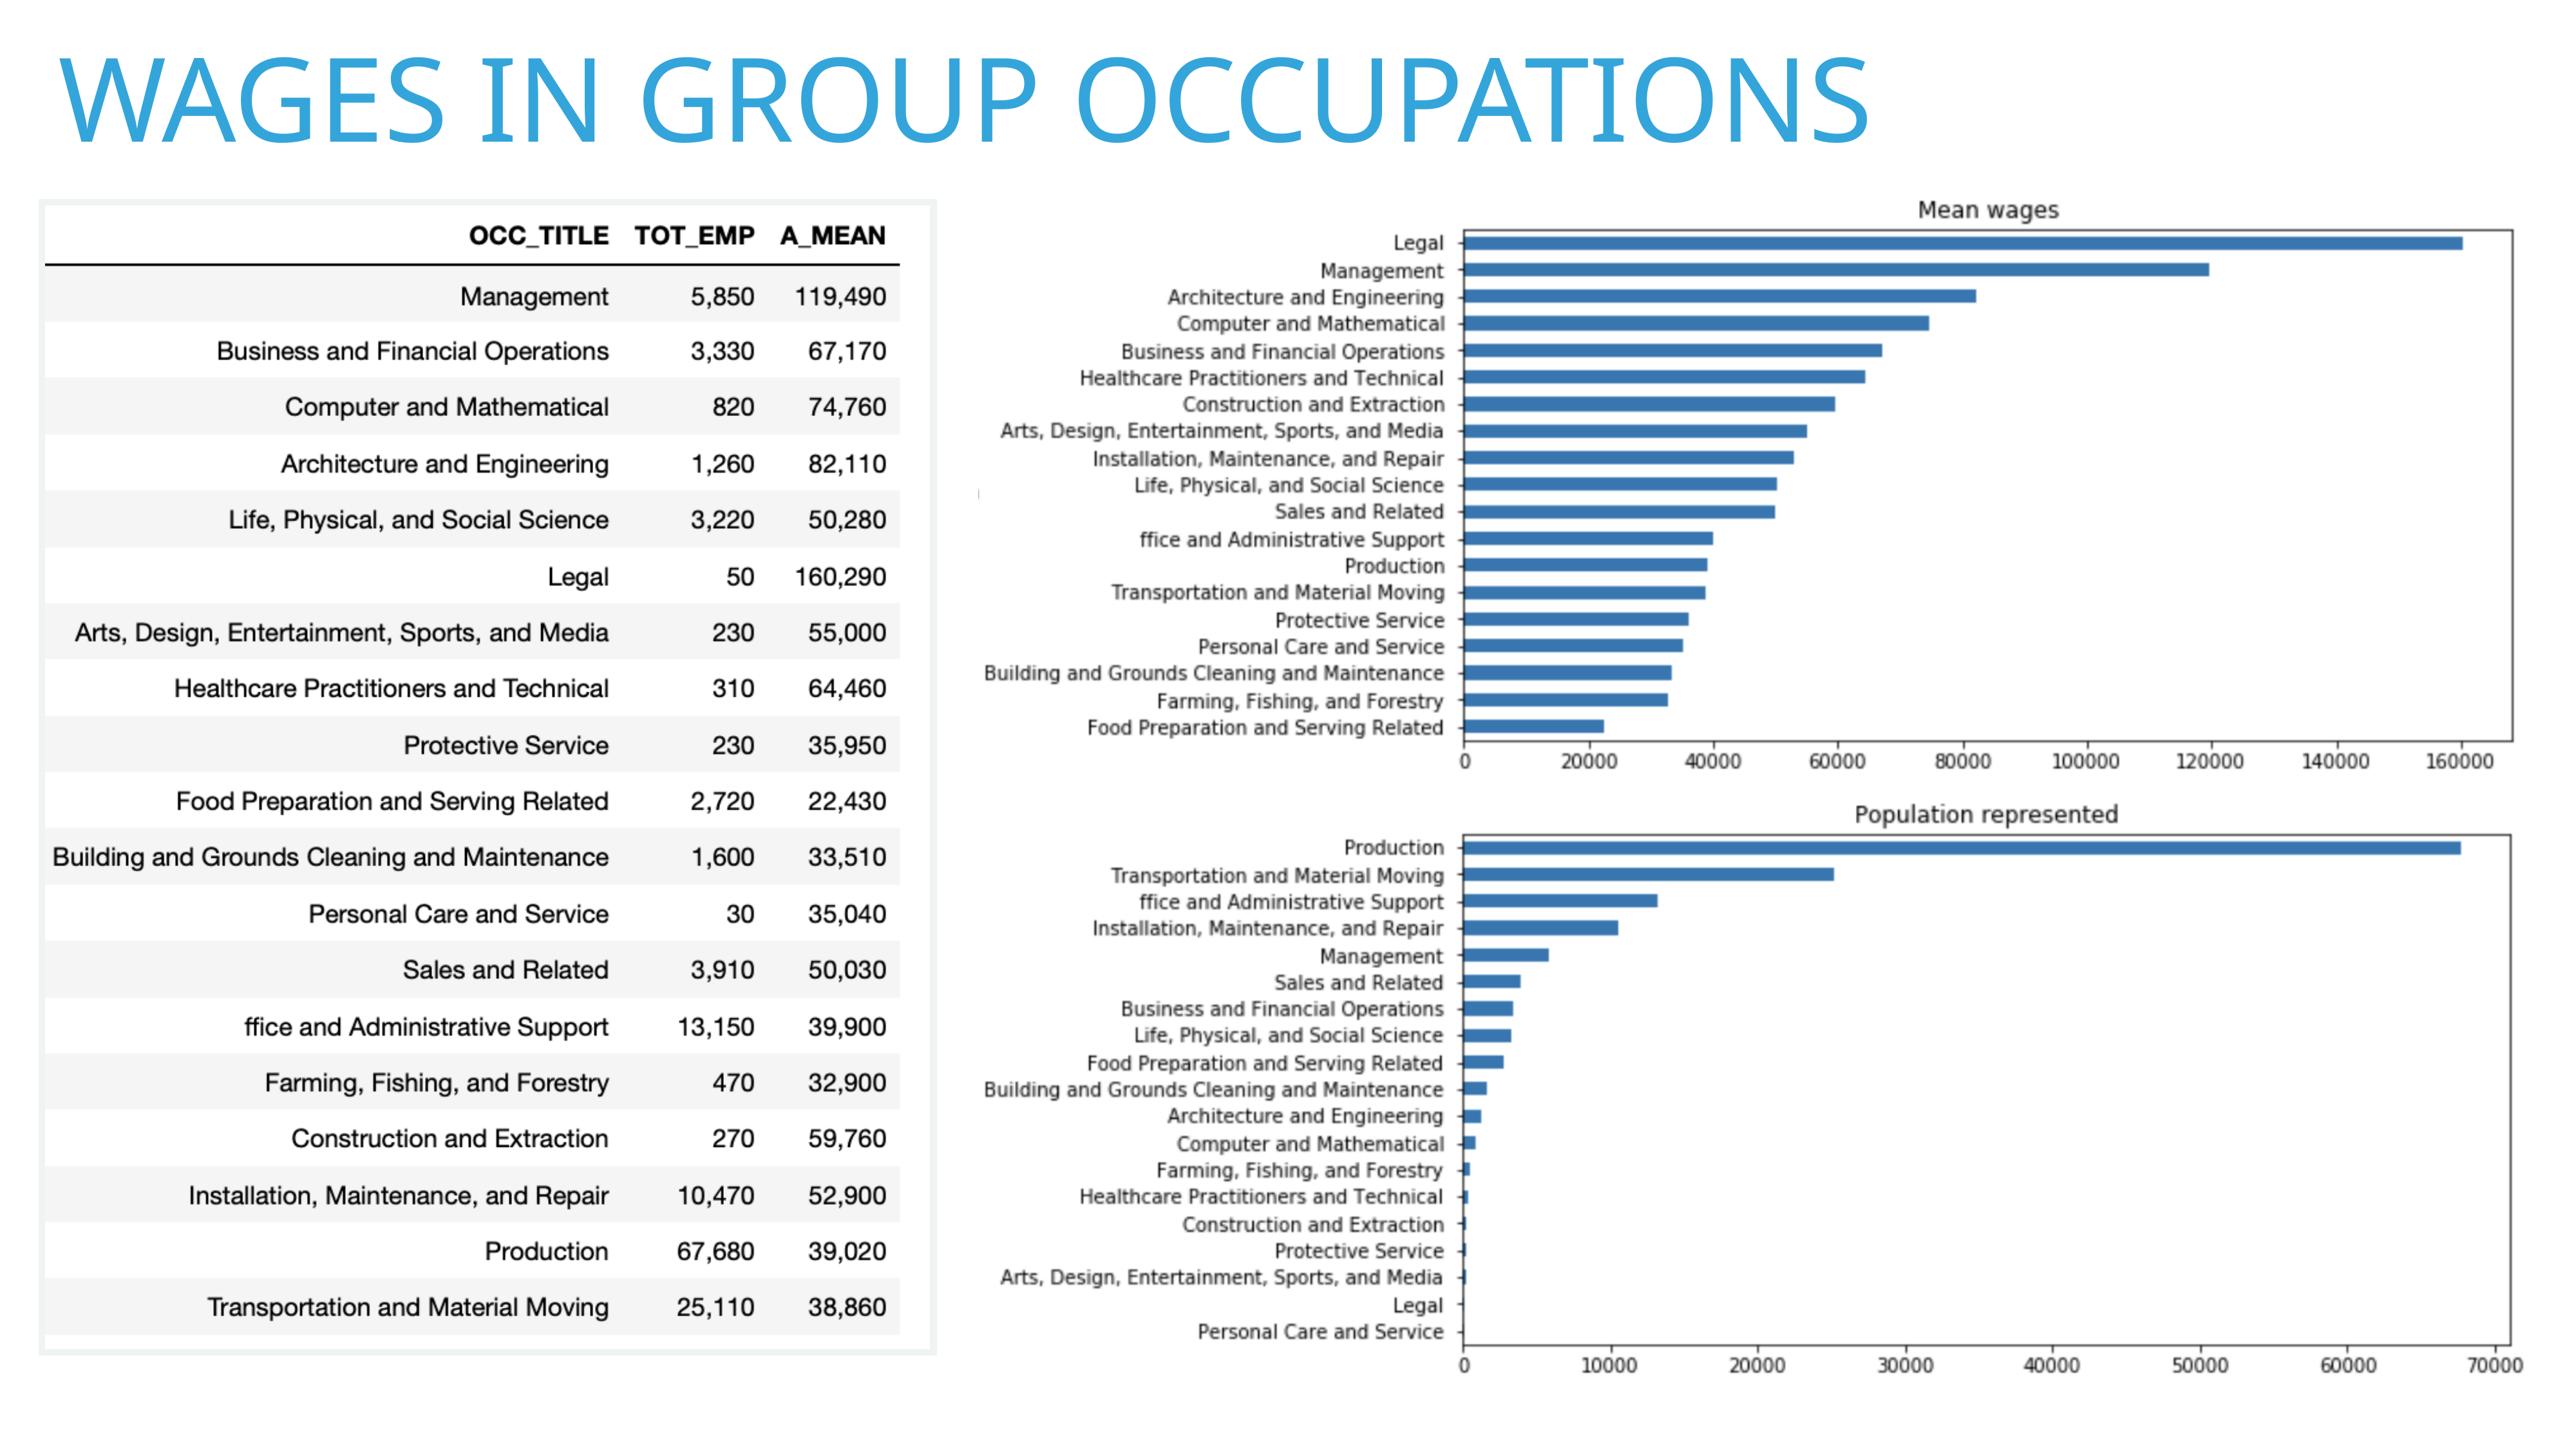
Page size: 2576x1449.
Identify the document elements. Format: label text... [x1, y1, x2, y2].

picture [45, 205, 931, 1350]
picture [983, 789, 2553, 1390]
text_box Wages in group occupations [52, 46, 2278, 174]
picture [978, 180, 2548, 786]
